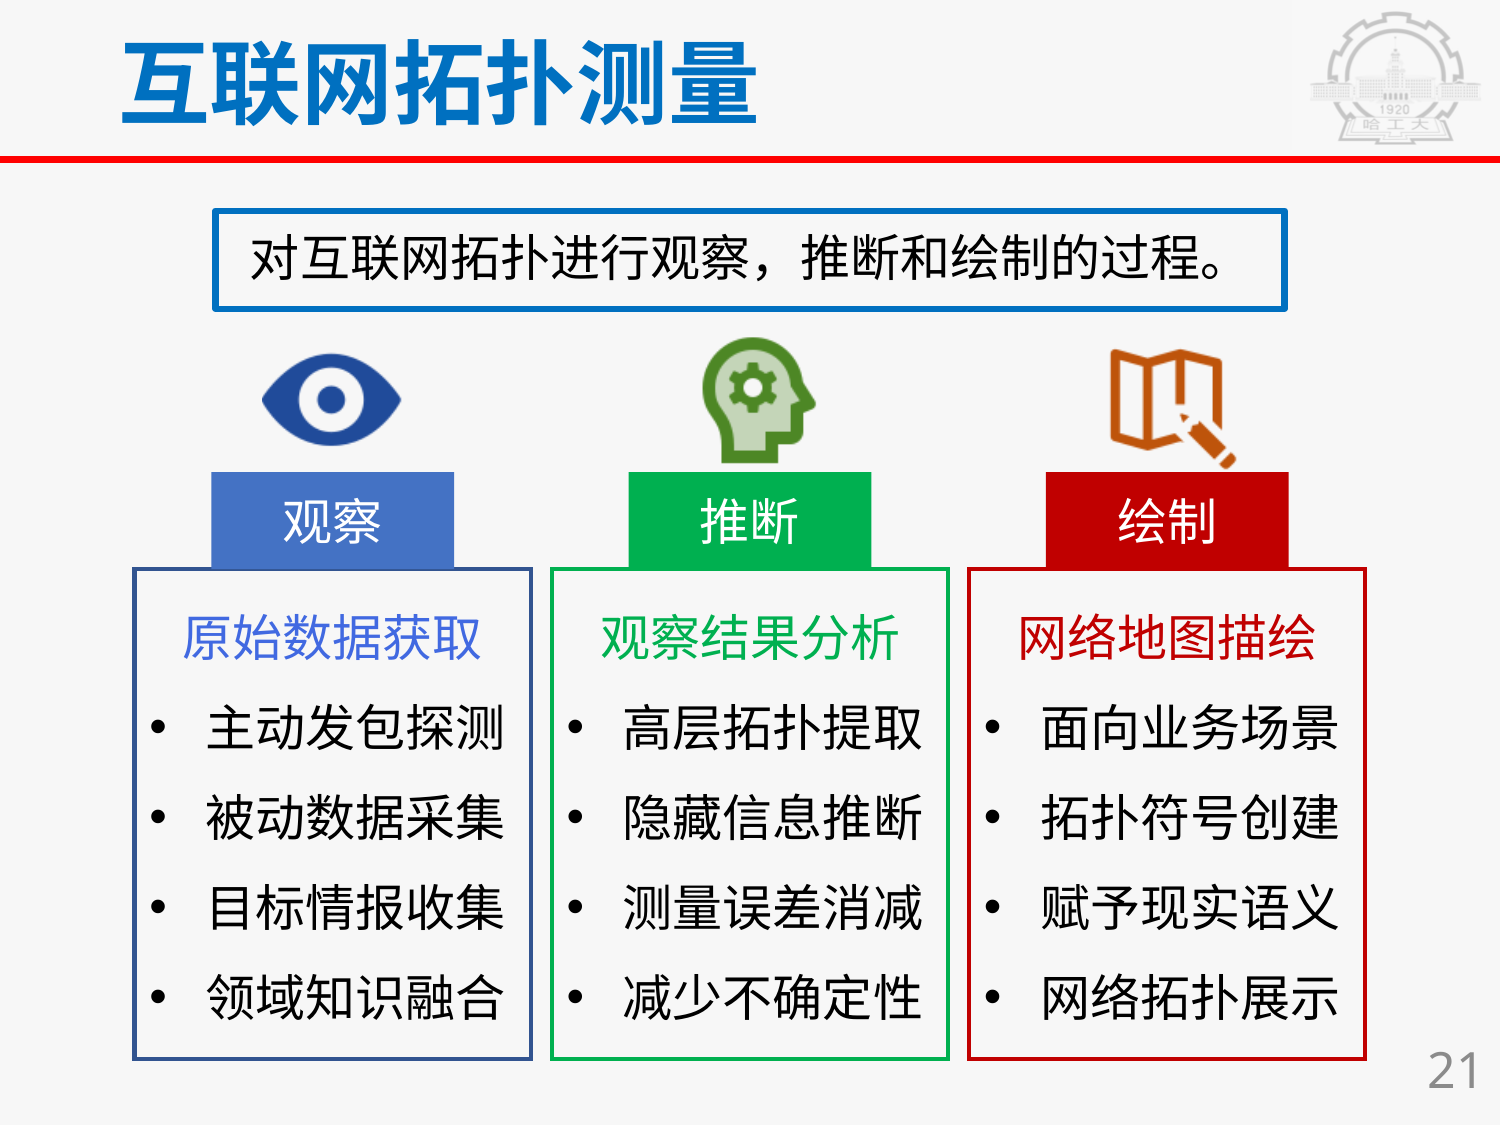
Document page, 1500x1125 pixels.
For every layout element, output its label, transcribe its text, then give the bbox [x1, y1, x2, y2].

list 对互联网拓扑进行观察，推断和绘制的过程。 [215, 210, 1285, 309]
picture [684, 325, 835, 476]
picture [262, 331, 403, 471]
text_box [969, 471, 1366, 1059]
picture [1097, 331, 1238, 471]
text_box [134, 471, 531, 1059]
title 互联网拓扑测量 [103, 25, 1397, 150]
slide_number 21 [1162, 1042, 1500, 1103]
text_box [551, 471, 949, 1059]
